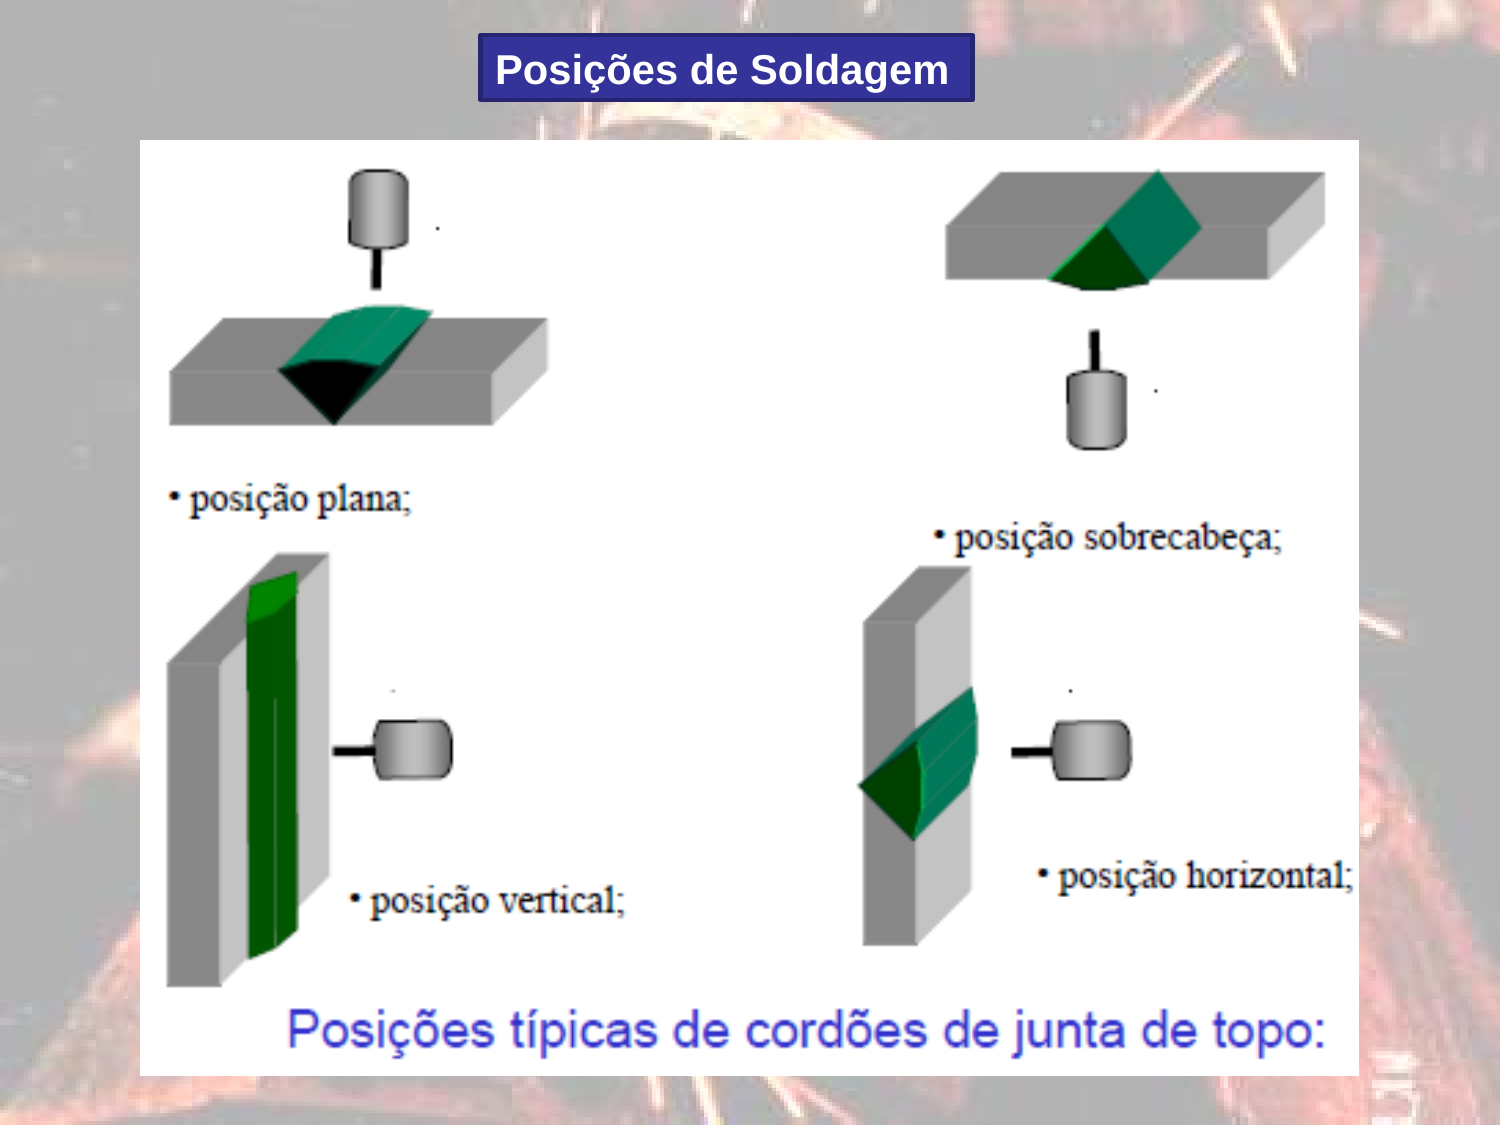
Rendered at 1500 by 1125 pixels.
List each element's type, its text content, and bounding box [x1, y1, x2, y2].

picture [0, 0, 1500, 1125]
text_box Posições de Soldagem [478, 33, 975, 102]
